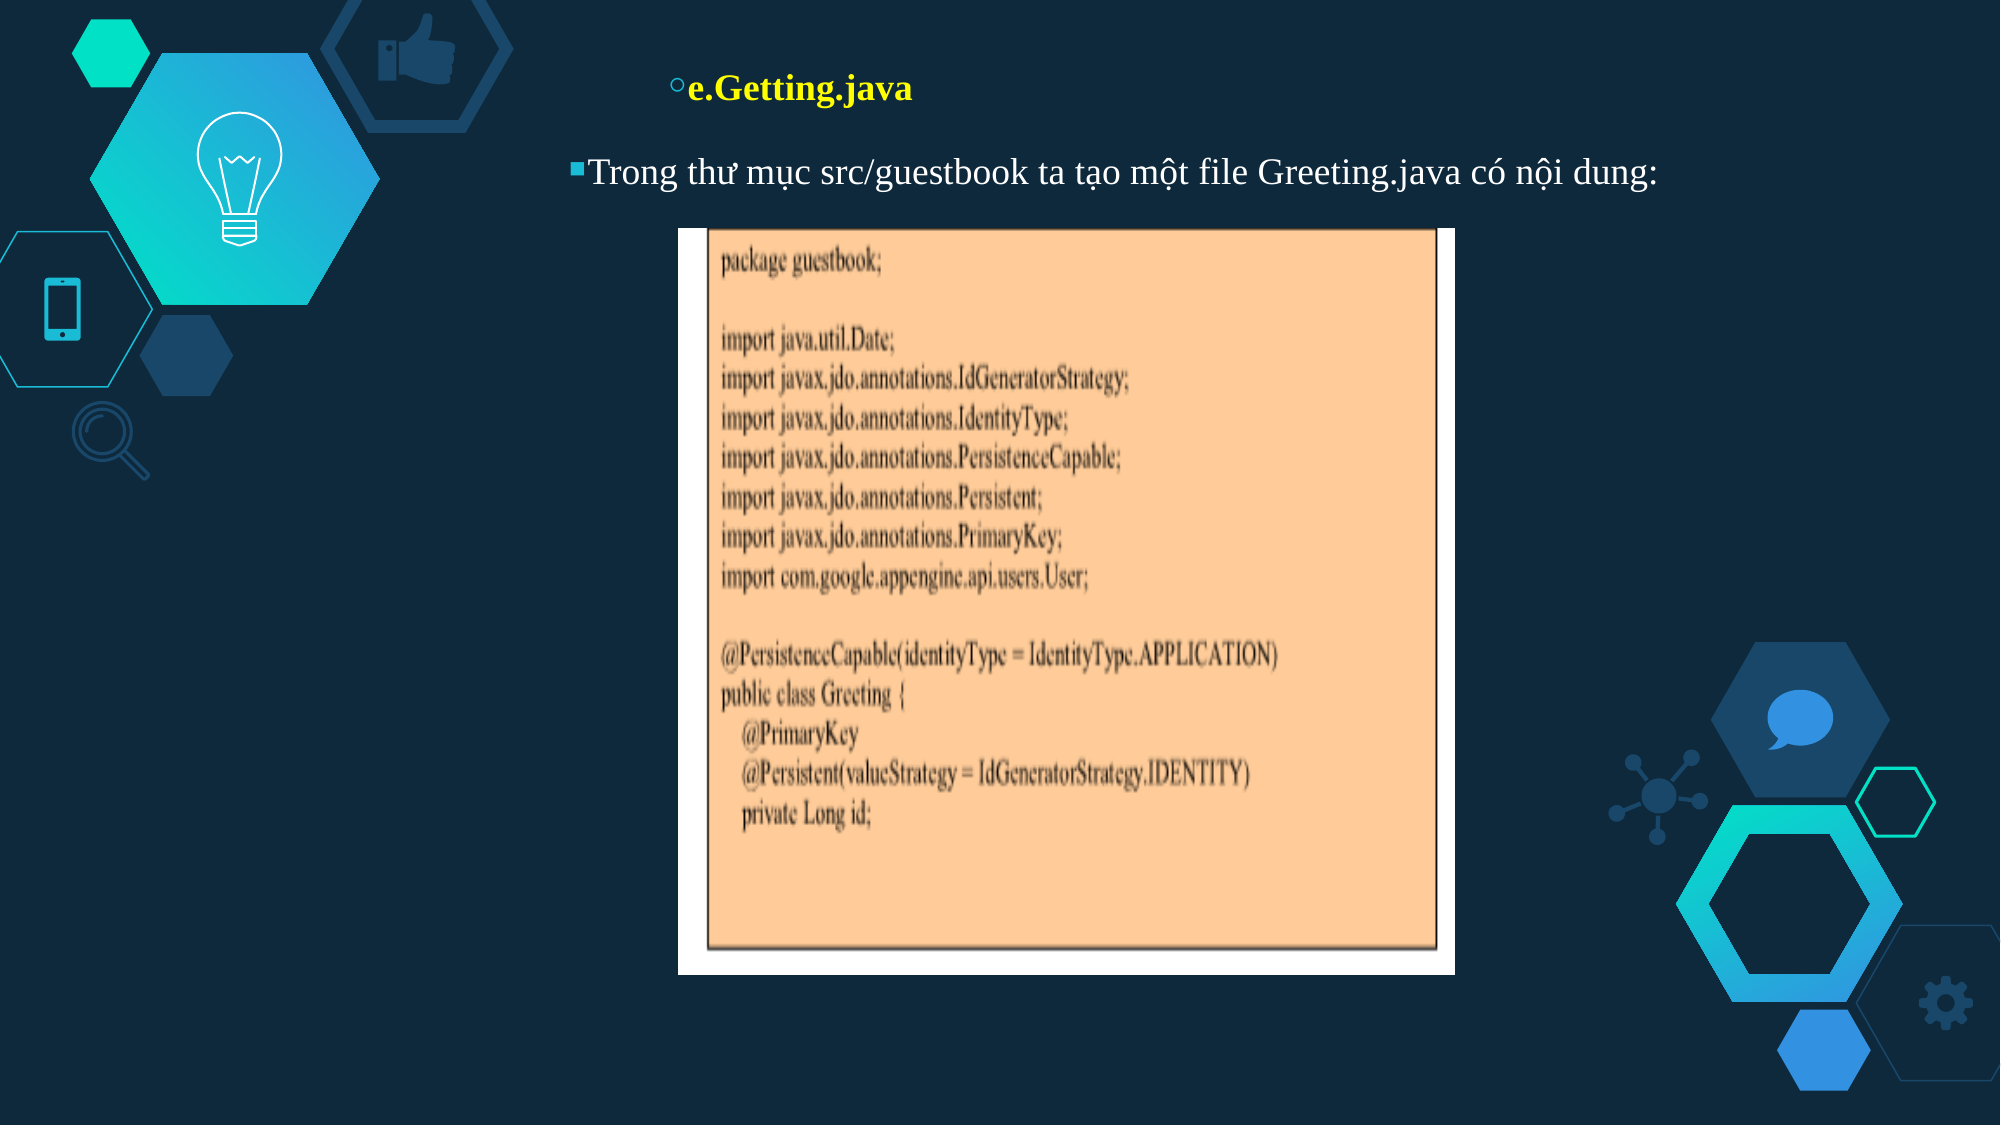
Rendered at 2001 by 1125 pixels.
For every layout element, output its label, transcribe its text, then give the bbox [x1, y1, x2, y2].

picture [678, 228, 1456, 975]
list e.Getting.java Trong thư mục src/guestbook ta tạo một file Greeting.java có nội dung: [378, 0, 1927, 1081]
